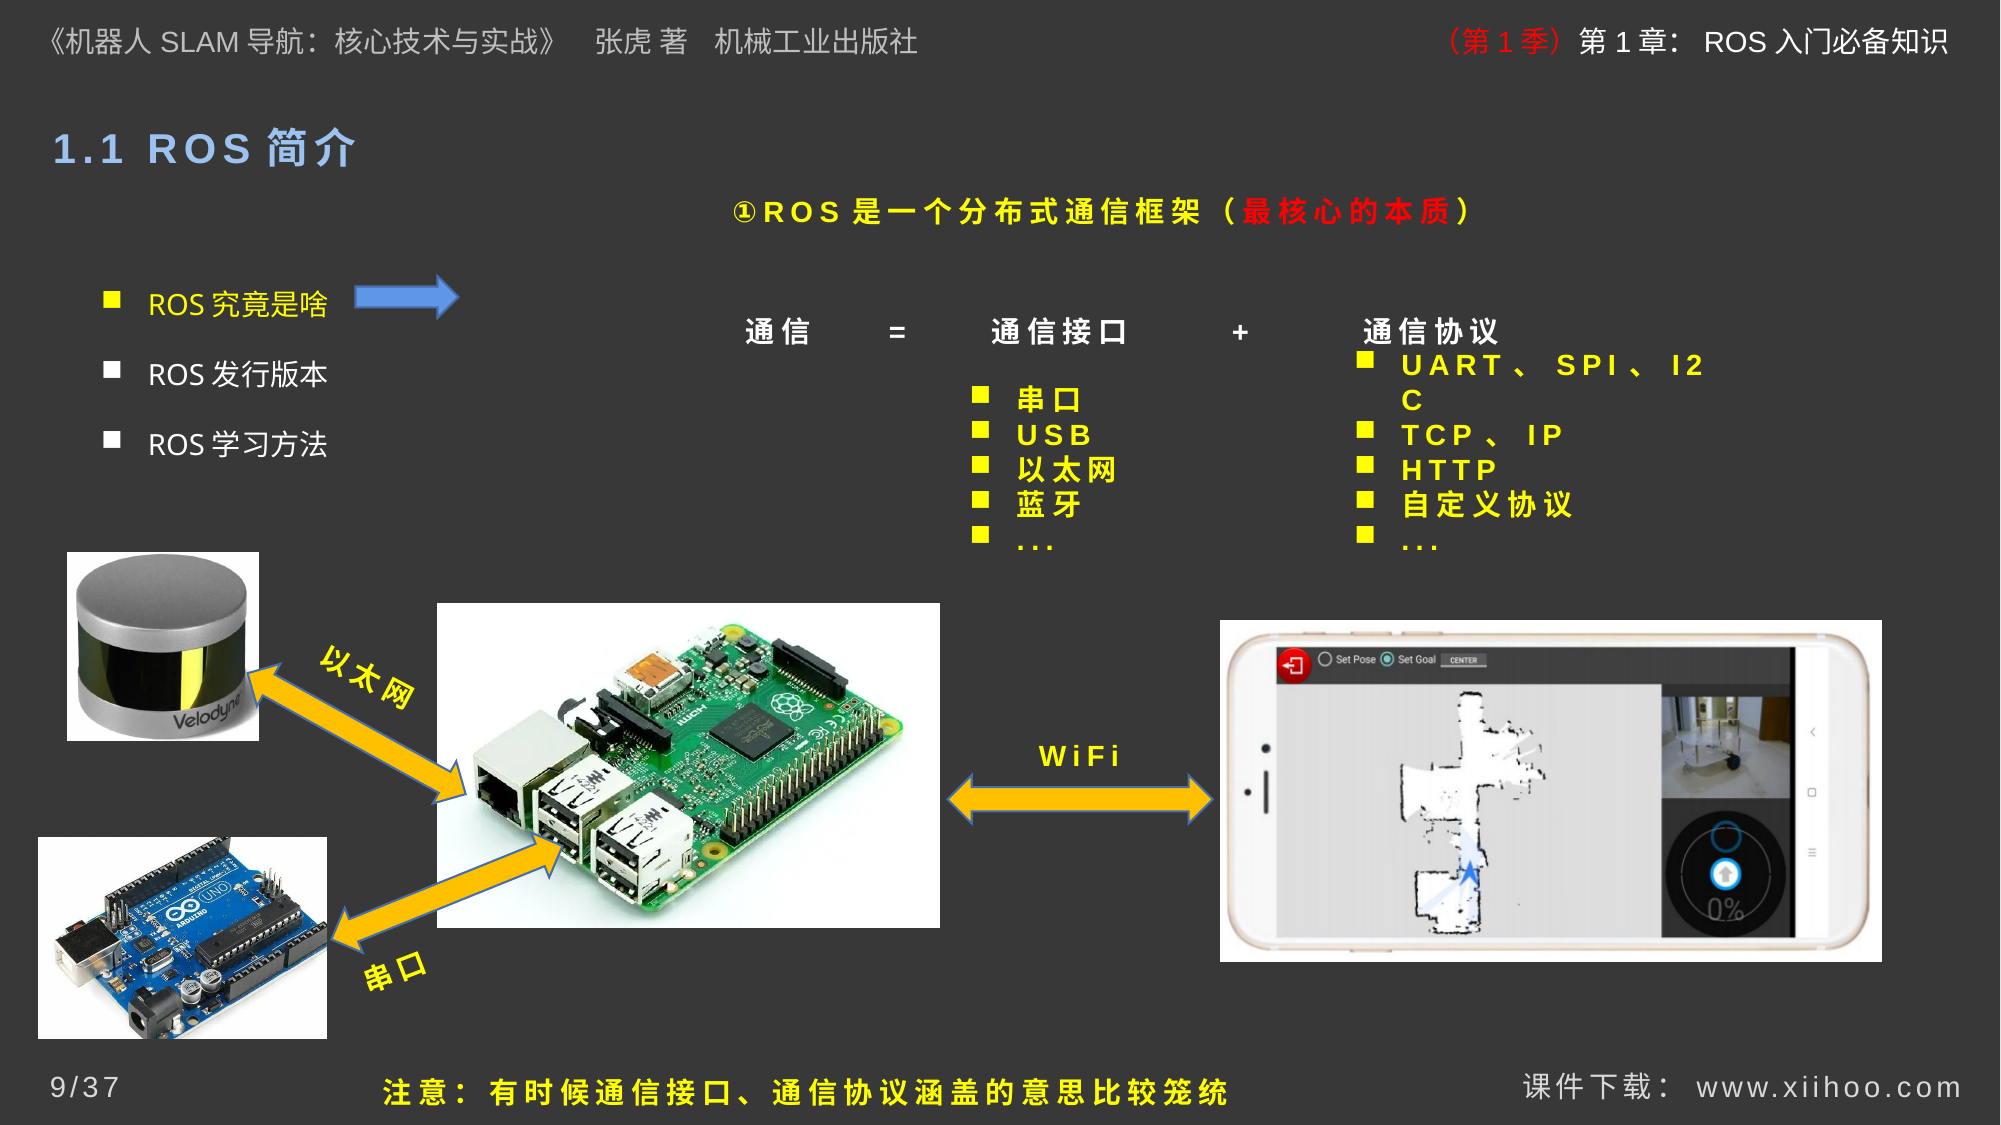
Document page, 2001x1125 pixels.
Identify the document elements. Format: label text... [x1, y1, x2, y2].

text_box [330, 882, 437, 952]
title 1.1 ROS简介 [38, 98, 620, 180]
text_box 《机器人SLAM导航：核心技术与实战》 张虎 著 机械工业出版社 [16, 16, 940, 66]
text_box （第1季）第1章：ROS入门必备知识 [1075, 16, 1965, 66]
text_box 课件下载：www.xiihoo.com [1493, 1057, 1991, 1114]
picture [0, 0, 2001, 1125]
text_box 注意：有时候通信接口、通信协议涵盖的意思比较笼统 [368, 1060, 1329, 1117]
text_box 以太网 [298, 618, 437, 741]
text_box WiFi [1024, 723, 1178, 780]
text_box 串口 USB 以太网 蓝牙 ... [954, 395, 1178, 564]
text_box ①ROS是一个分布式通信框架（最核心的本质） [717, 179, 1563, 236]
text_box [259, 662, 437, 806]
text_box 通信 = 通信接口 + 通信协议 [731, 300, 1527, 357]
text_box ROS究竟是啥 ROS发行版本 ROS学习方法 [86, 243, 572, 469]
text_box UART、SPI、I2C TCP、IP HTTP 自定义协议 ... [1339, 395, 1733, 564]
text_box 9/37 [34, 1060, 187, 1111]
text_box [354, 273, 460, 321]
text_box [946, 772, 1215, 826]
text_box 串口 [339, 921, 503, 1012]
